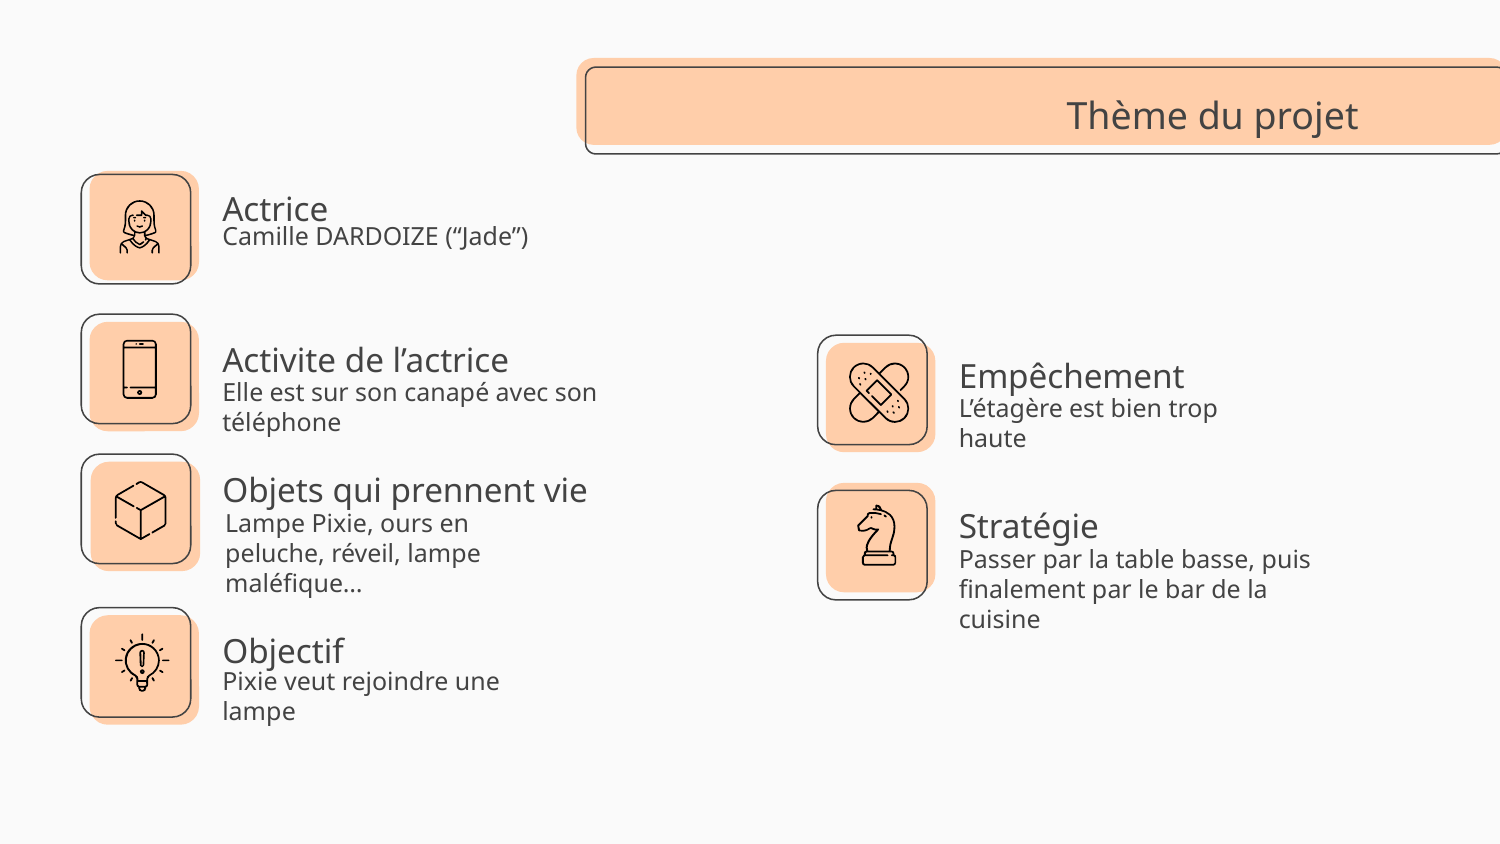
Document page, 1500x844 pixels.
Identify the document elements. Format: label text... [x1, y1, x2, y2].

text_box [81, 454, 191, 564]
text_box [81, 314, 191, 424]
text_box [817, 490, 928, 600]
subtitle Camille DARDOIZE (“Jade”) [207, 205, 557, 261]
text_box Objets qui prennent vie [207, 461, 624, 525]
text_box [114, 633, 170, 692]
text_box [93, 463, 201, 572]
text_box Empêchement [943, 347, 1361, 411]
text_box [81, 607, 191, 718]
text_box Stratégie [943, 497, 1361, 528]
text_box Pixie veut rejoindre une lampe [207, 650, 572, 699]
text_box Passer par la table basse, puis finalement par le bar de la cuisine [943, 528, 1361, 603]
text_box Objectif [207, 622, 624, 686]
text_box [91, 323, 200, 432]
text_box [97, 170, 200, 280]
title Activite de l’actrice [207, 331, 624, 361]
text_box [817, 335, 928, 445]
text_box Lampe Pixie, ours en peluche, réveil, lampe maléfique… [210, 492, 560, 567]
text_box [81, 174, 191, 284]
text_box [122, 339, 157, 400]
title Actrice [207, 179, 624, 243]
text_box L’étagère est bien trop haute [943, 377, 1293, 433]
text_box [829, 482, 936, 590]
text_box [114, 480, 167, 541]
text_box [829, 344, 936, 453]
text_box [856, 504, 897, 566]
text_box [92, 617, 200, 725]
subtitle Elle est sur son canapé avec son téléphone [207, 361, 691, 424]
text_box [119, 199, 161, 254]
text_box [847, 362, 912, 424]
title Thème du projet [849, 75, 1374, 154]
